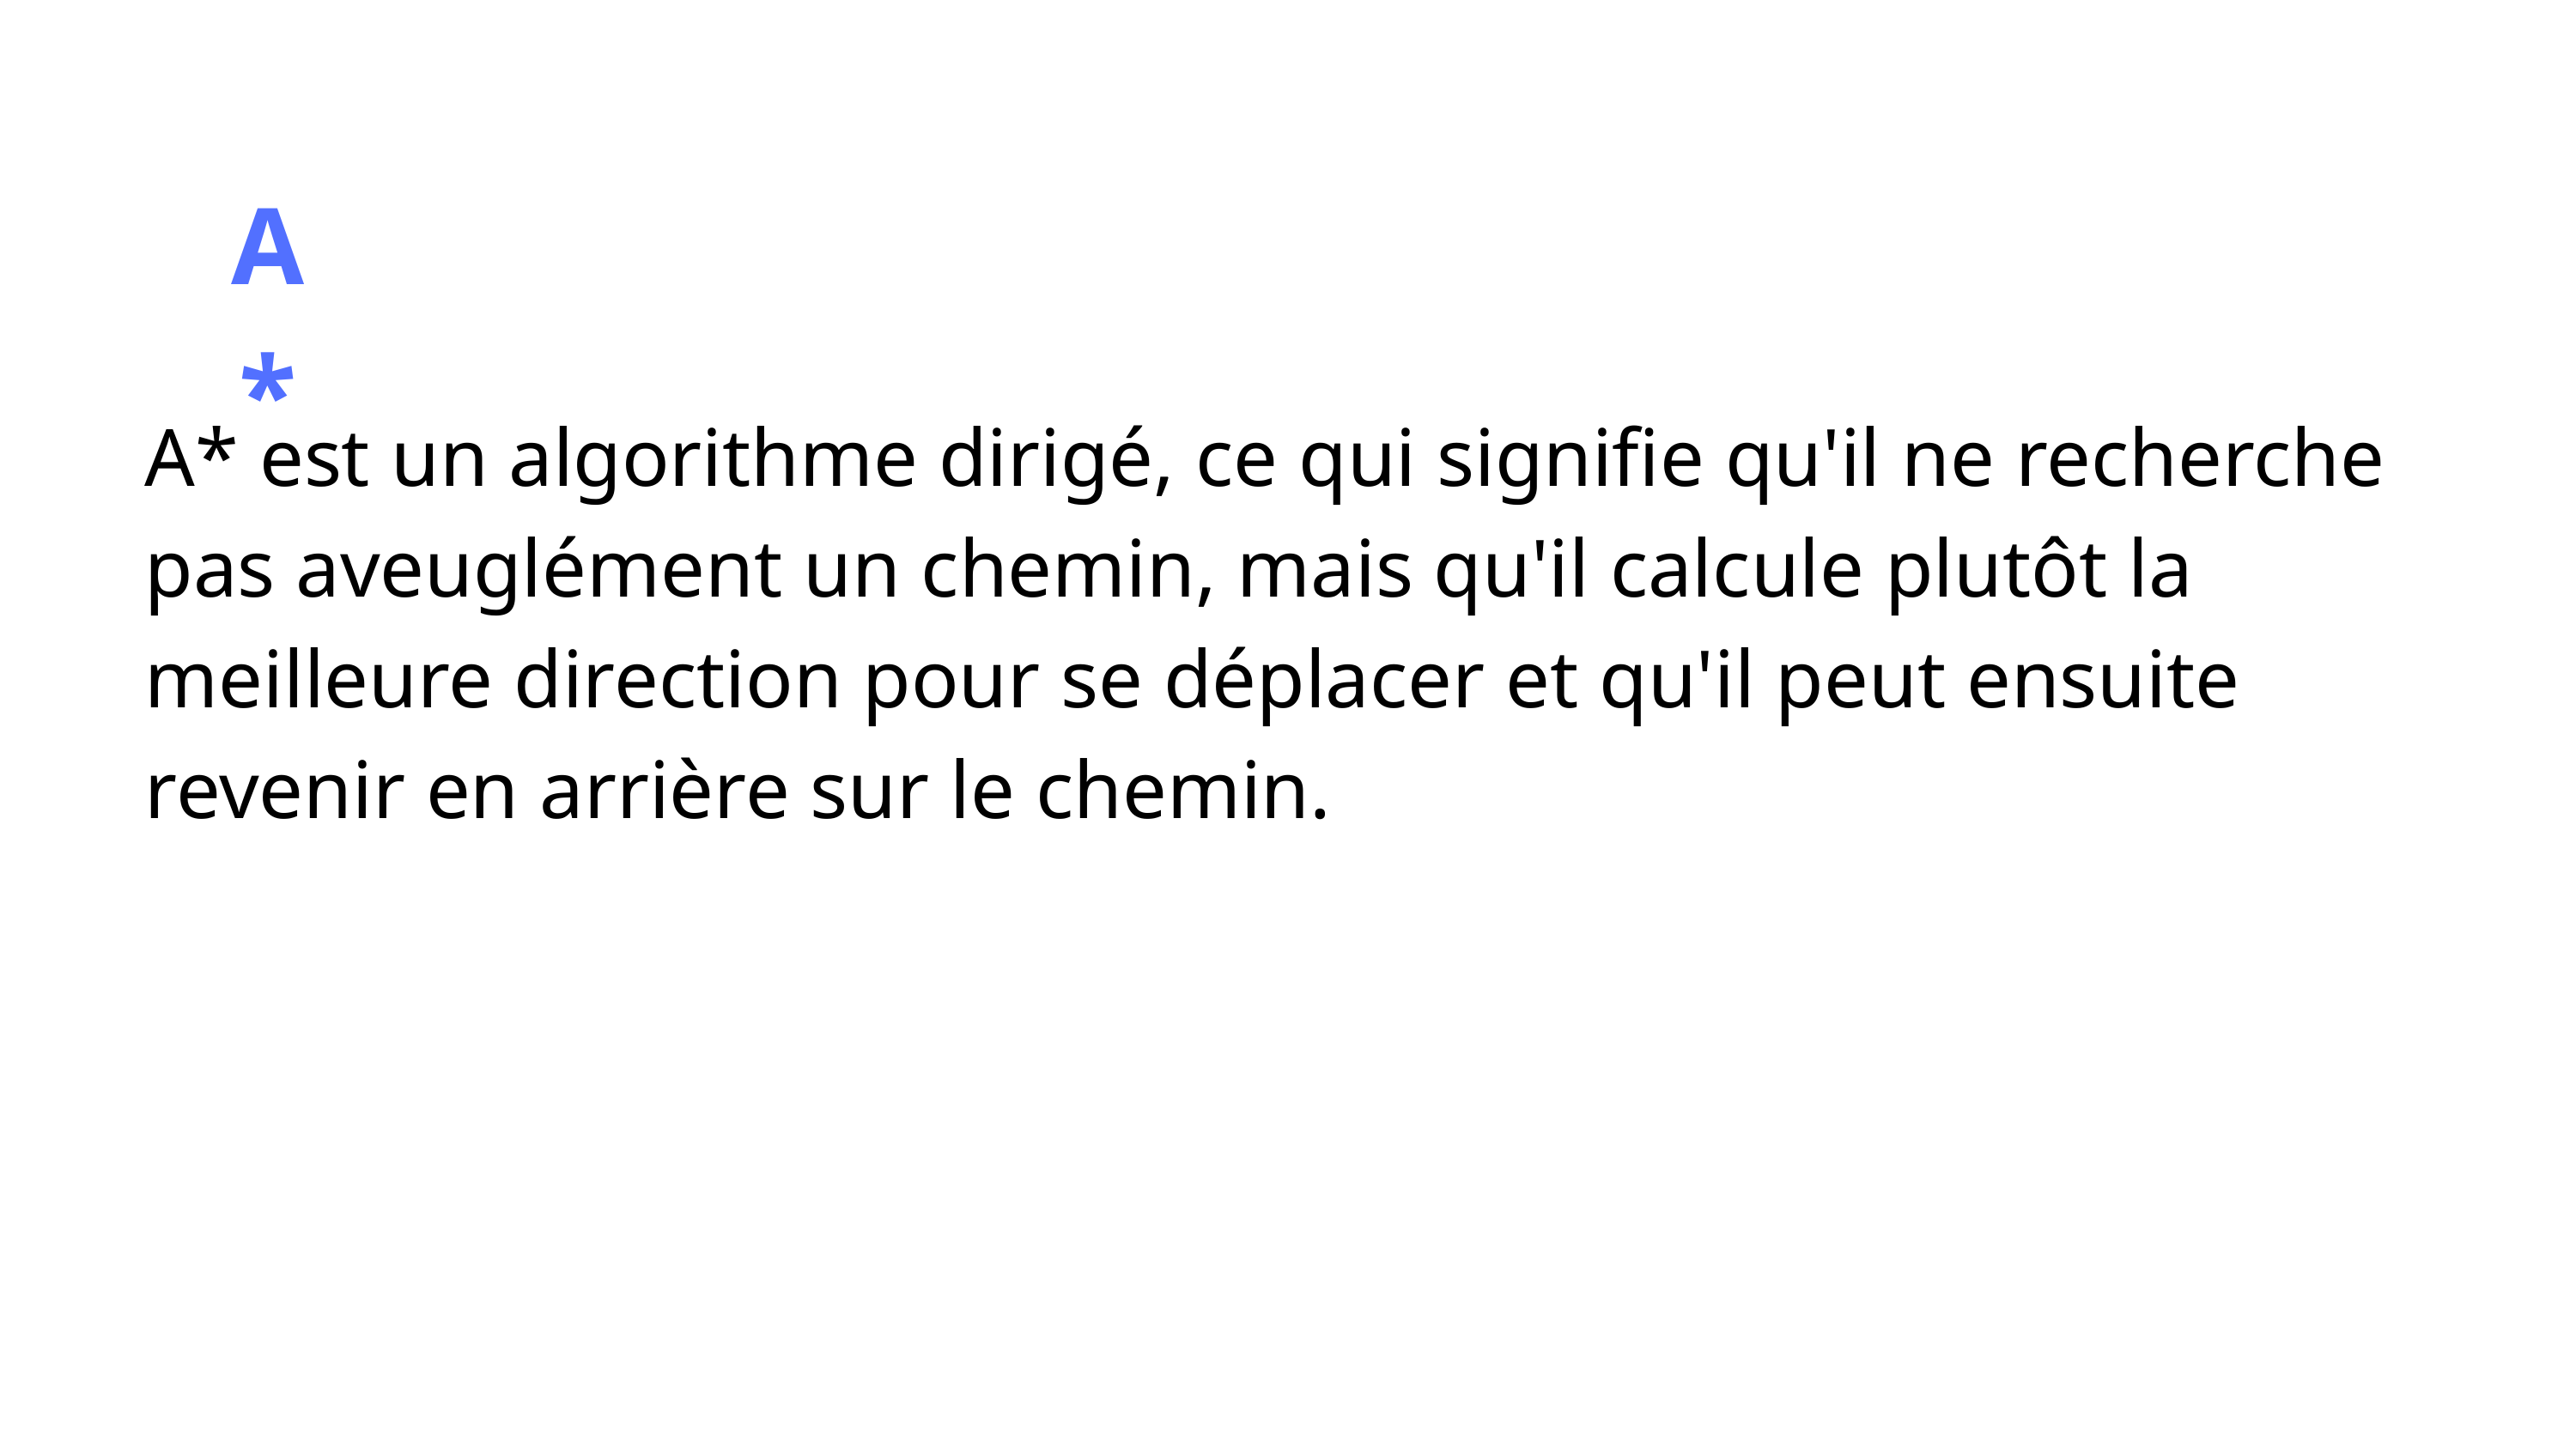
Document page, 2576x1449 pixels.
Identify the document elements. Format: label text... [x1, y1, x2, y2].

text_box A* est un algorithme dirigé, ce qui signifie qu'il ne recherche pas aveuglément un chemin, mais qu'il calcule plutôt la meilleure direction pour se déplacer et qu'il peut ensuite revenir en arrière sur le chemin. [144, 391, 2403, 1056]
text_box A* [204, 157, 332, 391]
